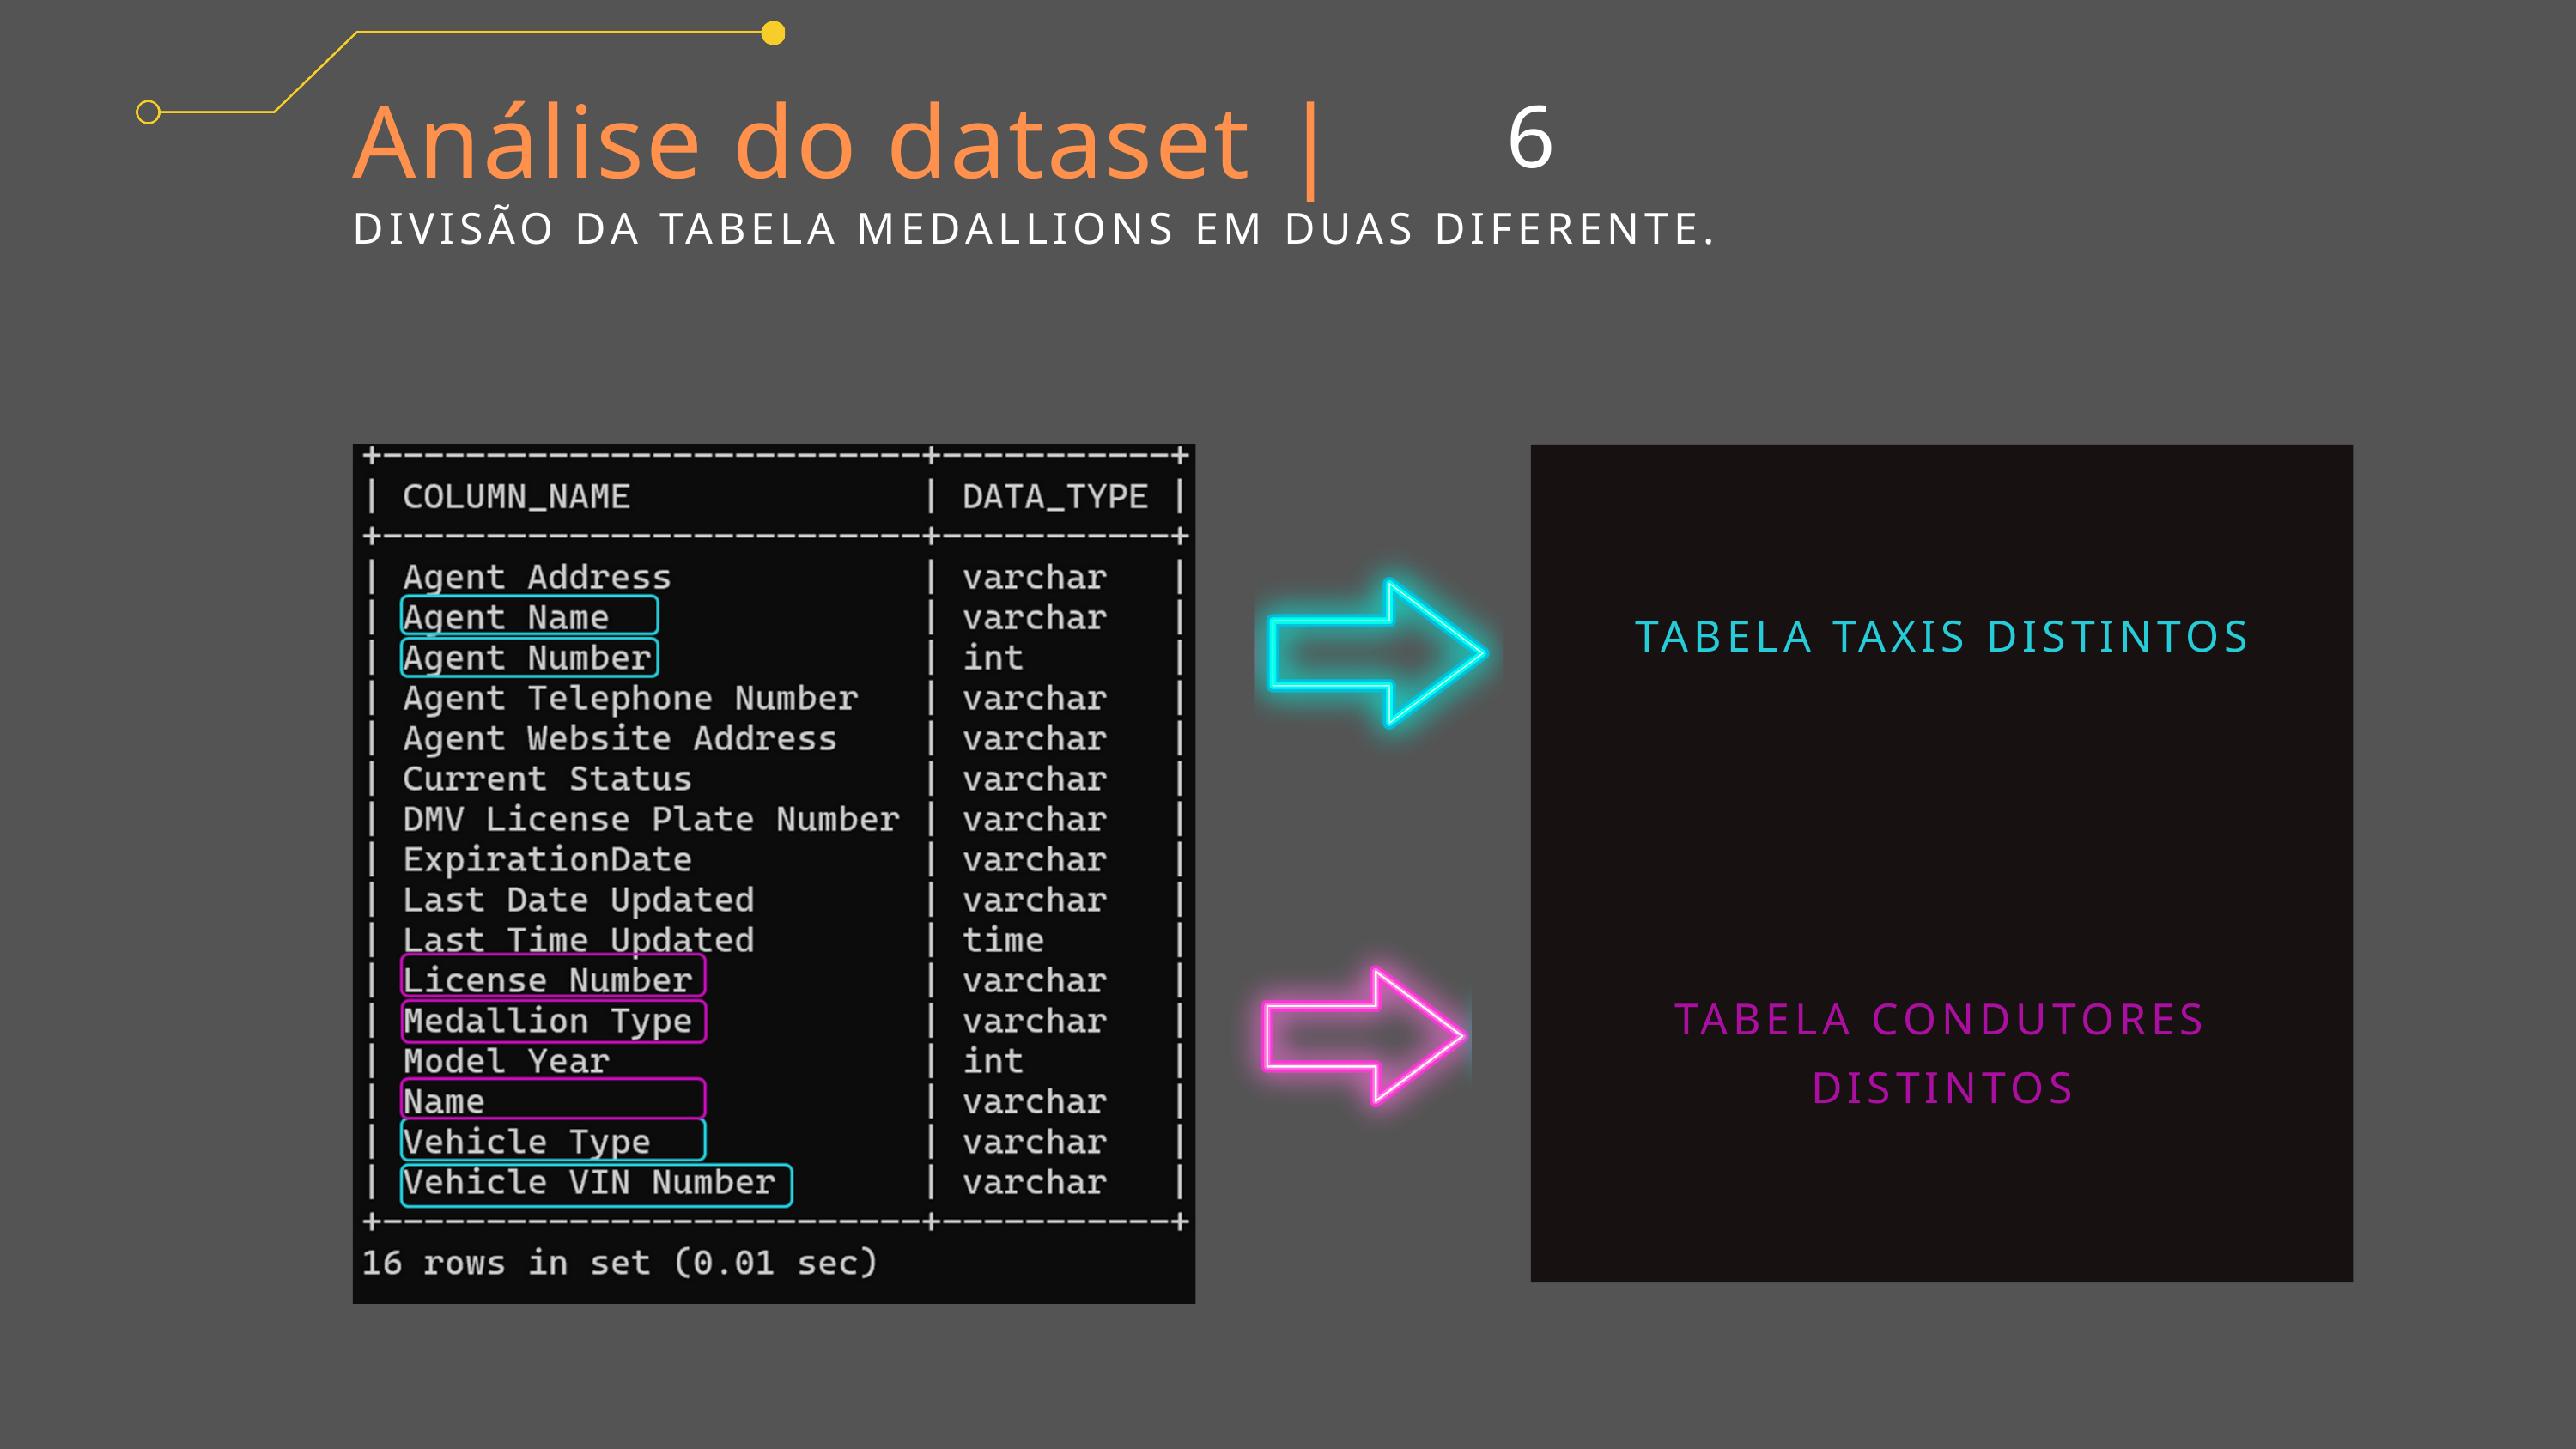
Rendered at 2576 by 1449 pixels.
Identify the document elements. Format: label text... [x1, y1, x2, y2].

text_box [352, 444, 1196, 1304]
text_box [1530, 444, 2354, 1283]
text_box [136, 21, 786, 124]
text_box TABELA TAXIS DISTINTOS [1611, 591, 2273, 661]
text_box TABELA CONDUTORES DISTINTOS [1628, 974, 2257, 1113]
text_box [1223, 931, 1472, 1138]
text_box 6 [1461, 82, 1601, 185]
text_box [1254, 541, 1504, 764]
text_box Análise do dataset | [352, 67, 1496, 184]
text_box DIVISÃO DA TABELA MEDALLIONS EM DUAS DIFERENTE. [352, 184, 2493, 253]
